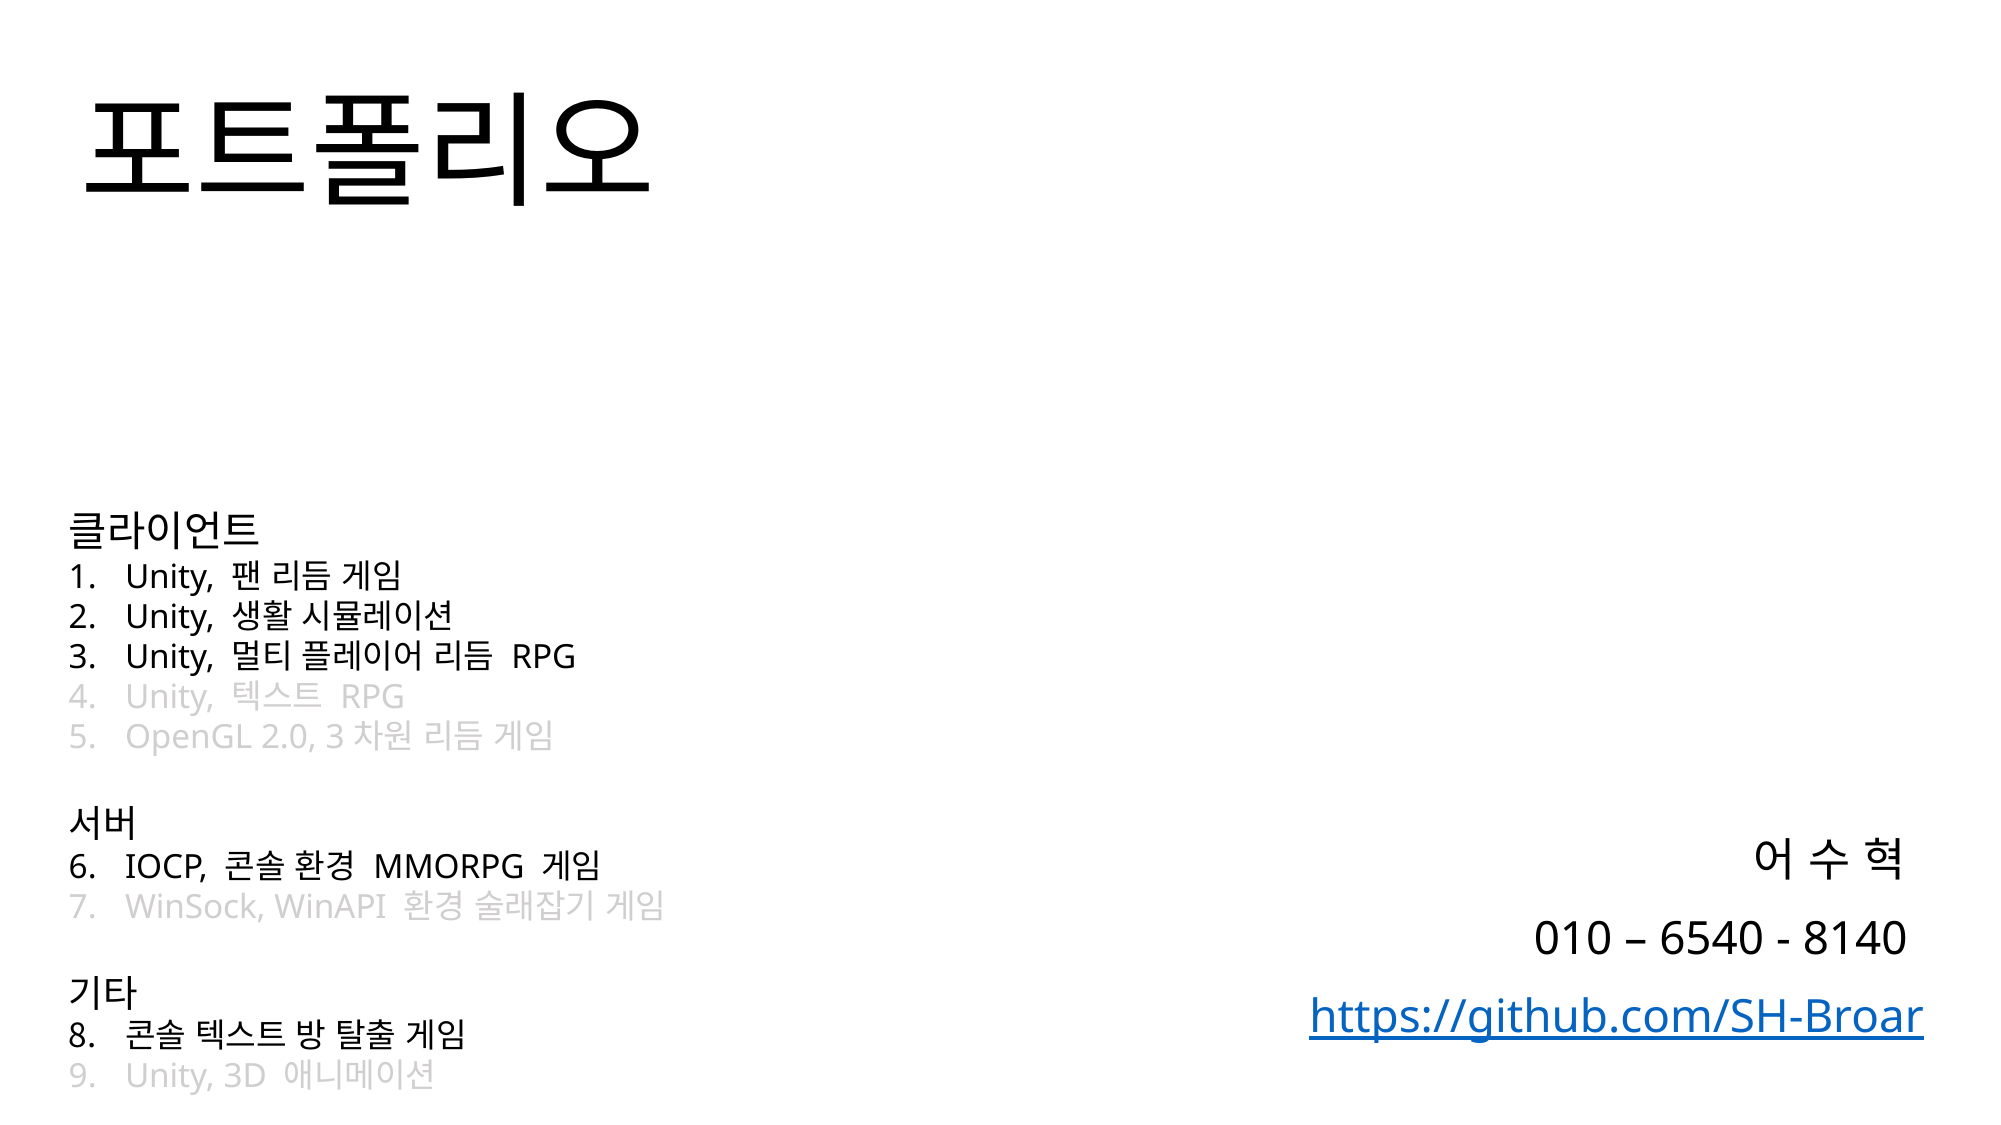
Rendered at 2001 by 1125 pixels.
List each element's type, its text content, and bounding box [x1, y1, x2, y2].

text_box 어 수 혁 [1739, 823, 1921, 893]
text_box https://github.com/SH-Broar [1294, 979, 1939, 1057]
text_box 010 – 6540 - 8140 [1519, 901, 1924, 972]
title 포트폴리오 [0, 0, 1118, 232]
text_box 클라이언트 Unity, 팬 리듬 게임 Unity, 생활 시뮬레이션 Unity, 멀티 플레이어 리듬 RPG Unity, 텍스트 RPG OpenGL 2.0, 3차원 리듬 게임 서버 IOCP, 콘솔 환경 MMORPG 게임 WinSock, WinAPI 환경 술래잡기 게임 기타 콘솔 텍스트 방 탈출 게임 Unity, 3D 애니메이션 [54, 497, 682, 1102]
